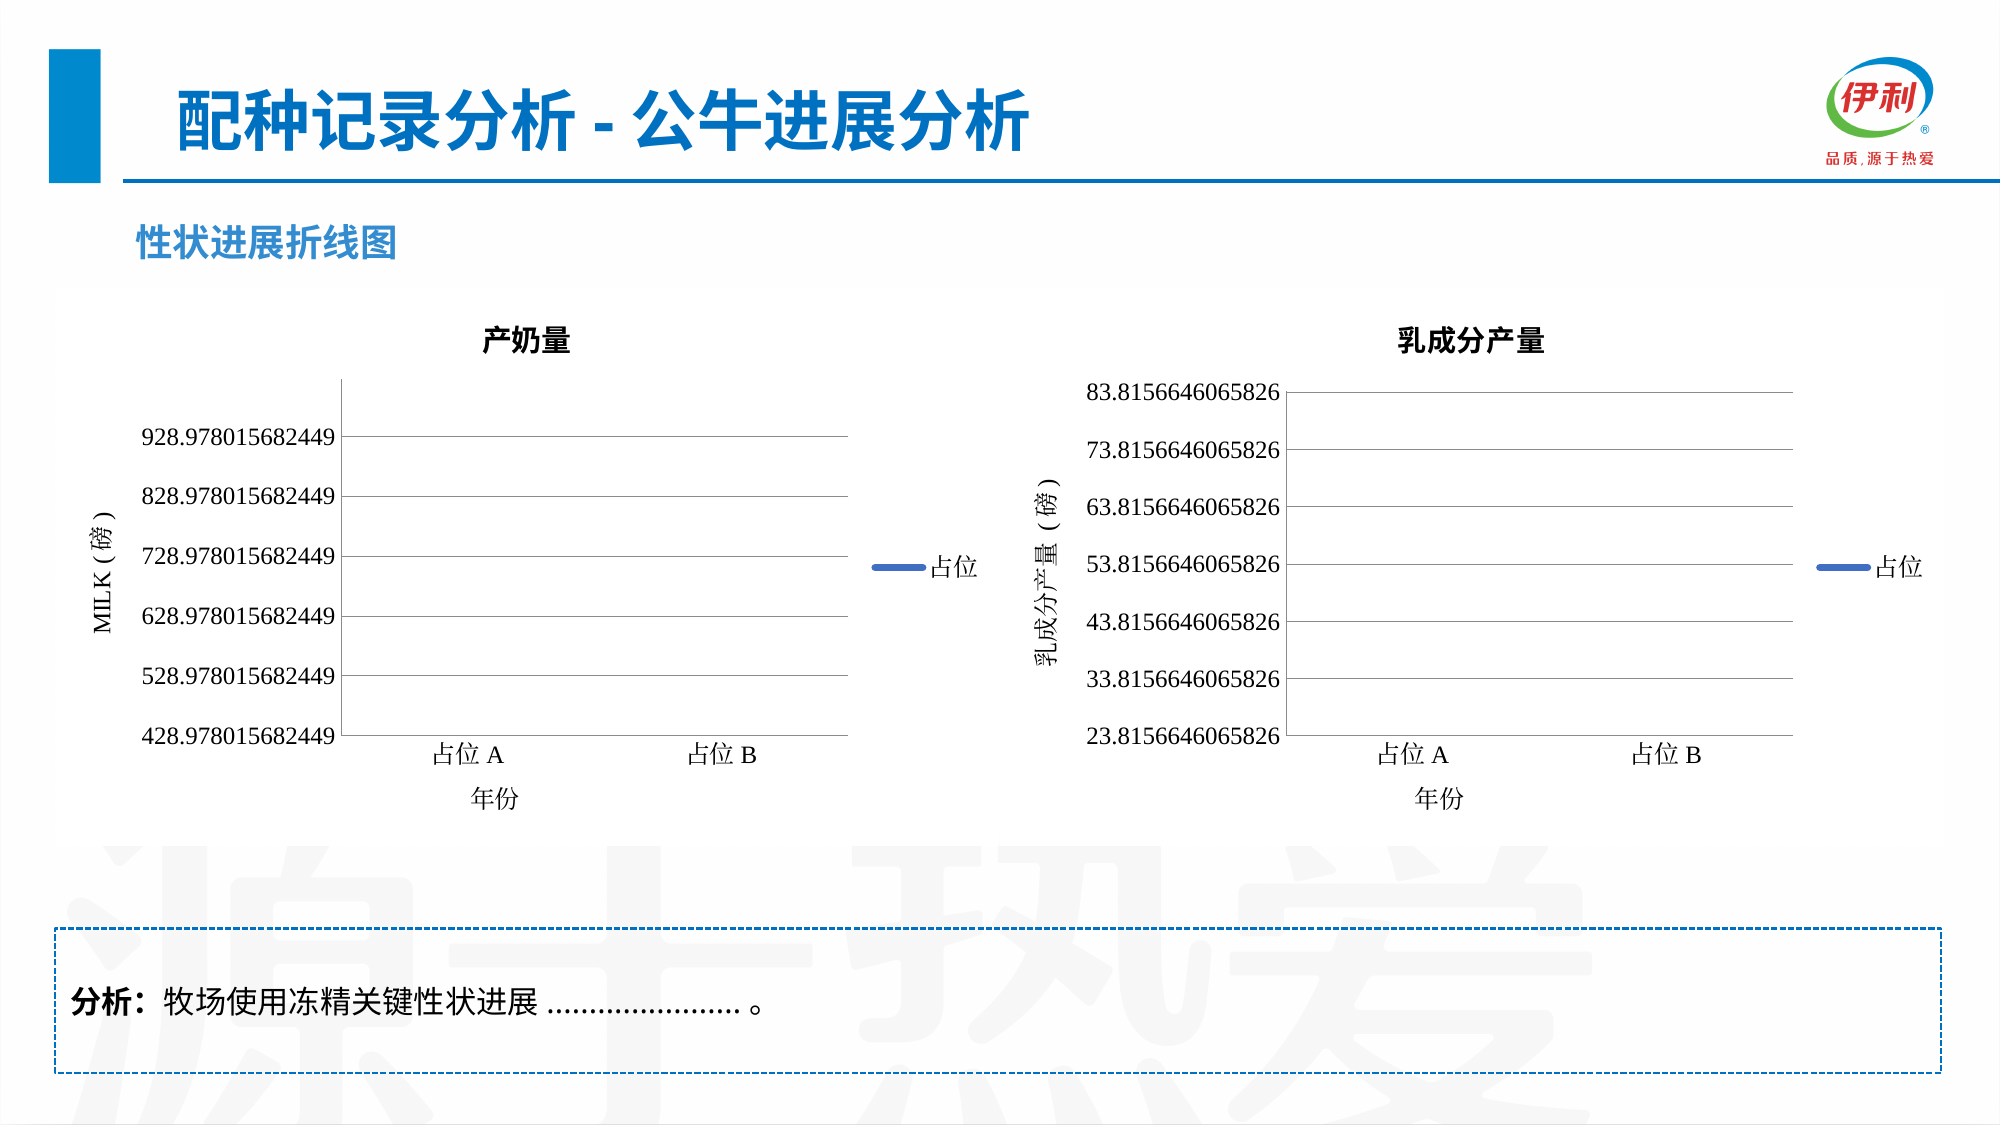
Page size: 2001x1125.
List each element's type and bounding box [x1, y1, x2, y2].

text_box [161, 71, 1046, 167]
table_header [134, 200, 528, 280]
chart [54, 289, 1944, 846]
picture [0, 0, 2000, 1125]
text_box [55, 928, 1942, 1073]
